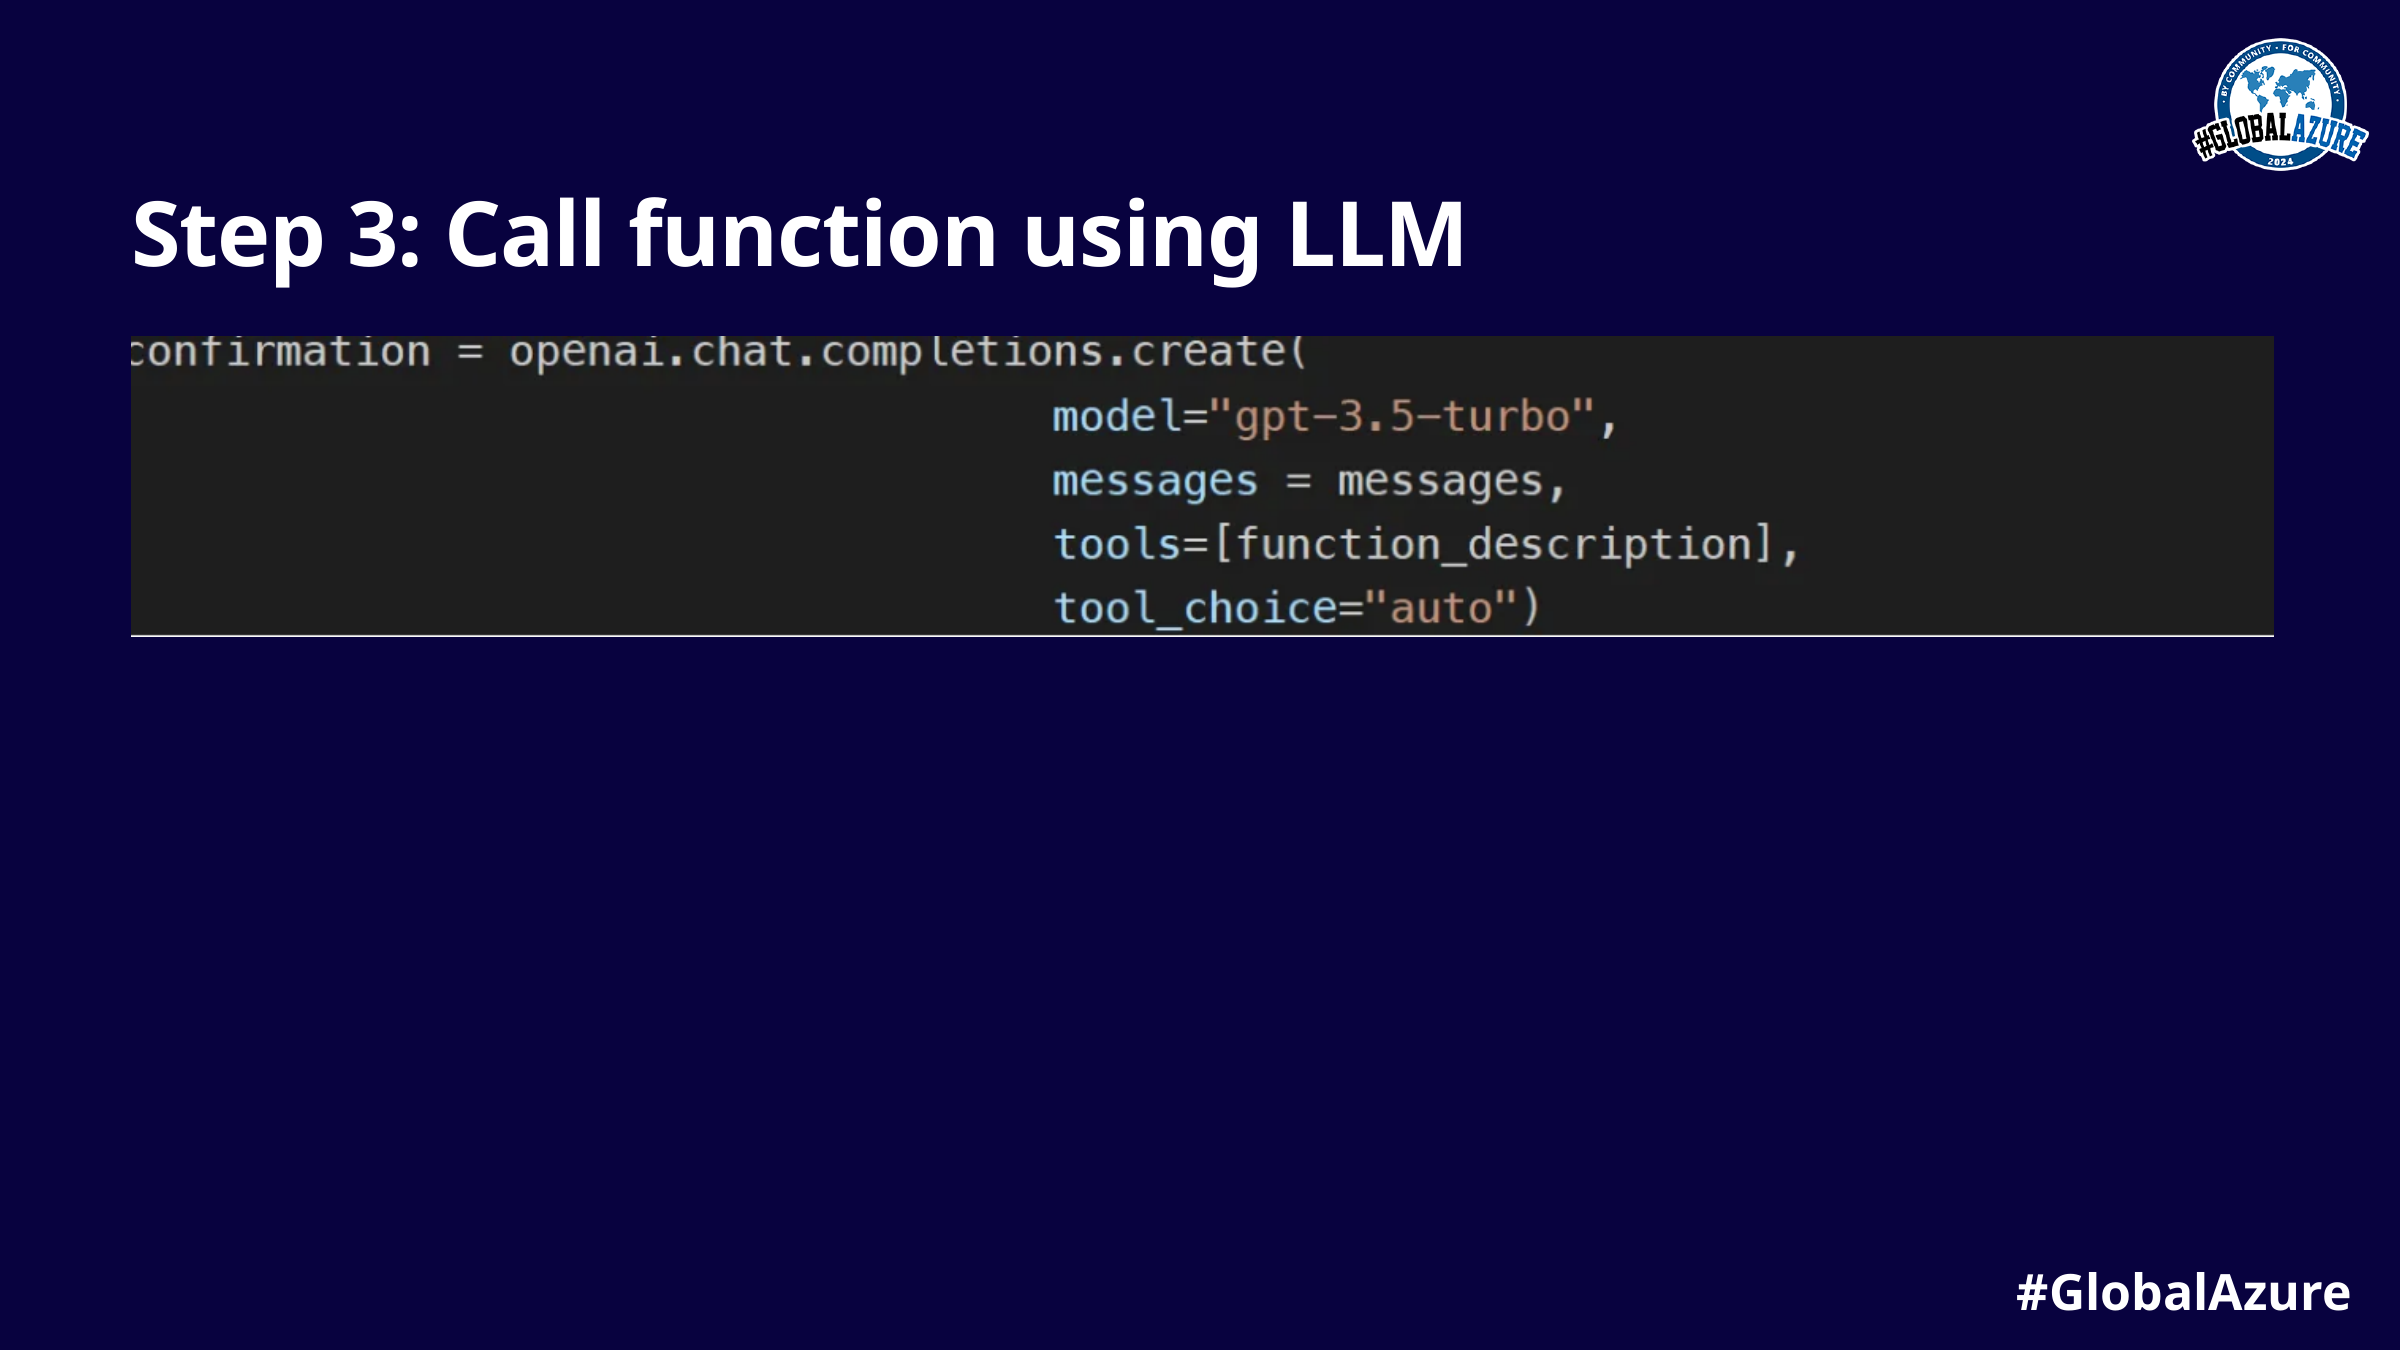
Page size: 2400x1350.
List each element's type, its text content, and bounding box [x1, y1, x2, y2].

picture [131, 335, 2274, 638]
picture [2189, 34, 2371, 175]
title Step 3: Call function using LLM [131, 188, 1794, 287]
